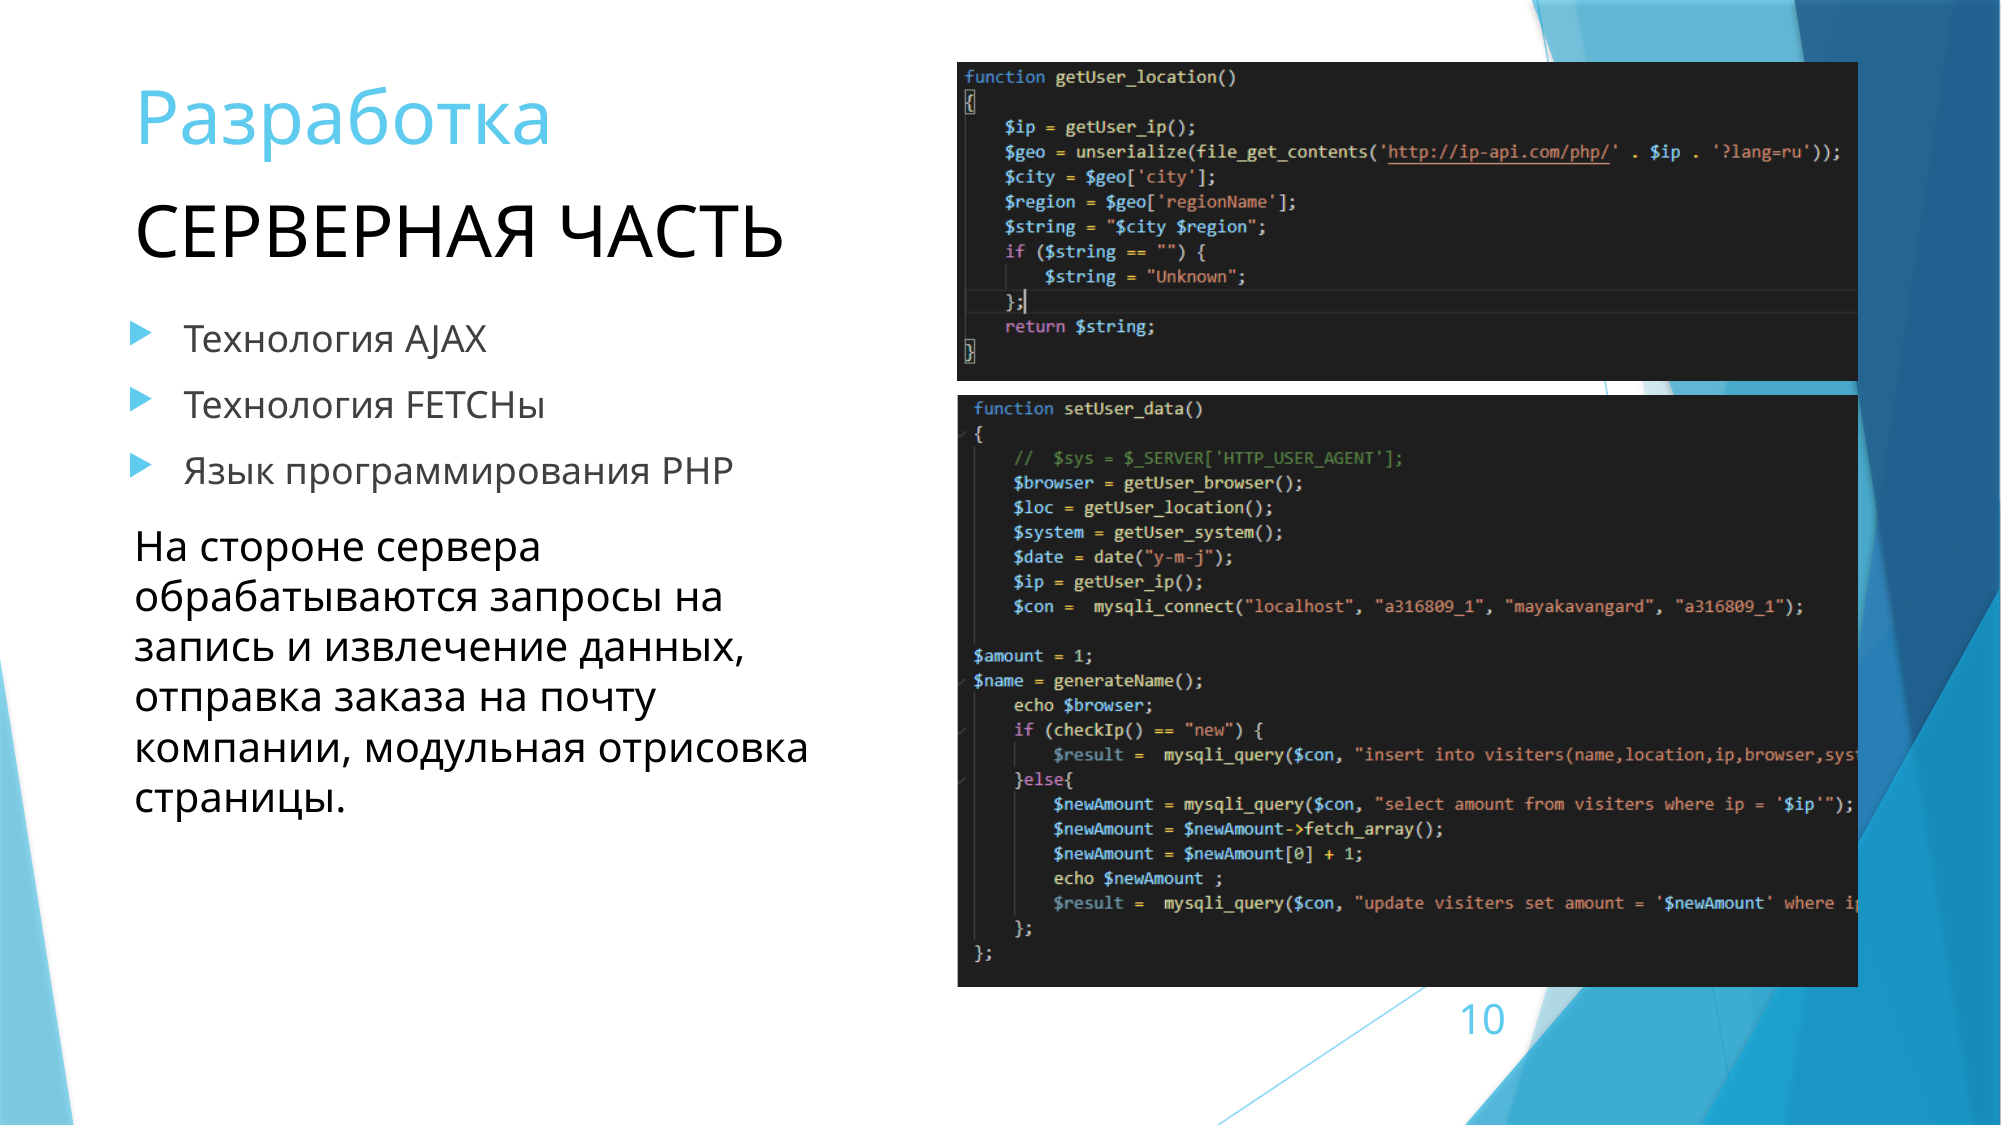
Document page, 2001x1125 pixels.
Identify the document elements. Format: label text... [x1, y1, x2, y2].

text_box На стороне сервера обрабатываются запросы на запись и извлечение данных, отправка заказа на почту компании, модульная отрисовка страницы. [119, 512, 860, 848]
text_box серверная часть [119, 173, 825, 285]
slide_number 10 [1409, 996, 1522, 1051]
picture [957, 395, 1859, 988]
title Разработка [119, 62, 818, 173]
picture [957, 61, 1859, 381]
list Технология AJAX Технология FETCHы Язык программирования PHP [112, 307, 853, 513]
